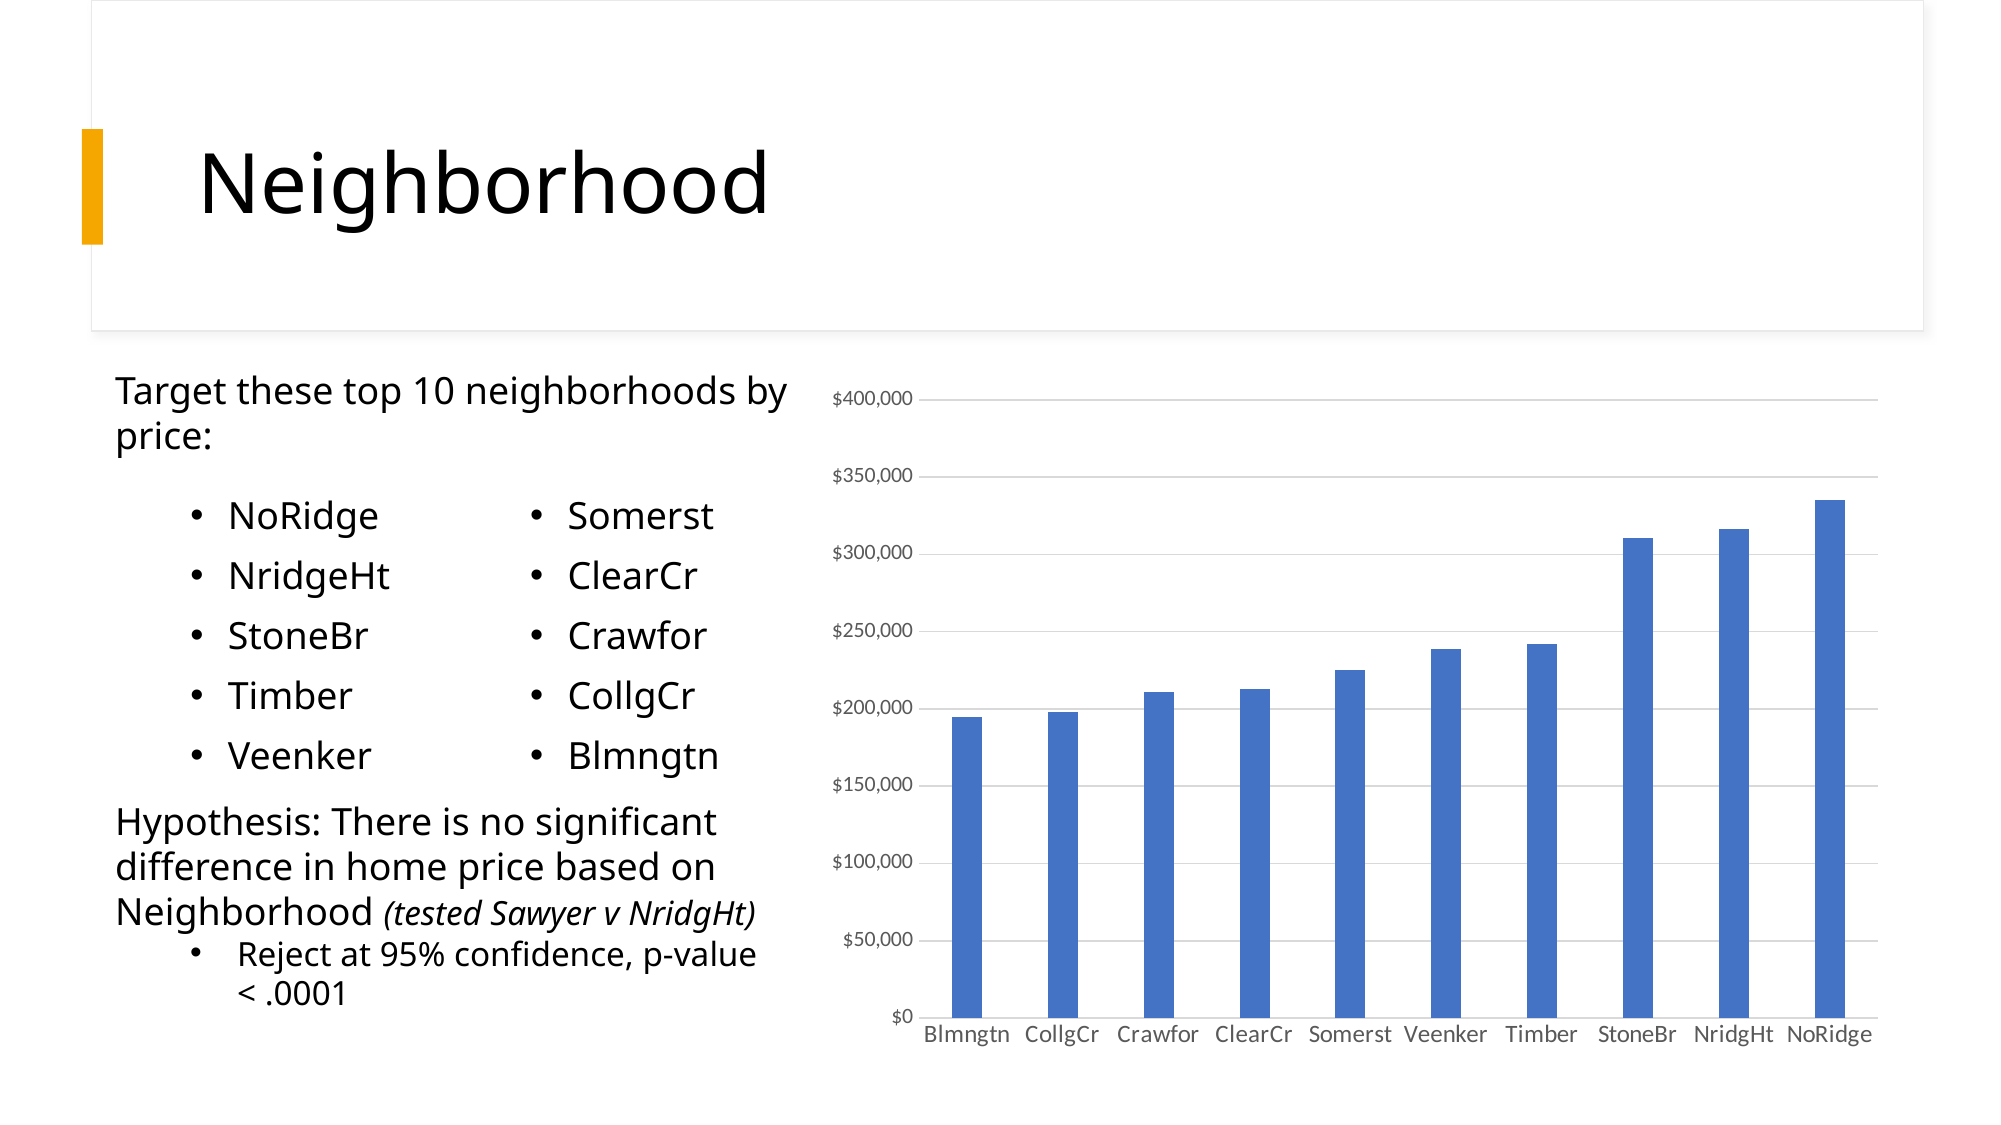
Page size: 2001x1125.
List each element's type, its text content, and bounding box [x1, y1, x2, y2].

text_box Target these top 10 neighborhoods by price: [100, 359, 810, 465]
chart [809, 374, 1900, 1063]
text_box Hypothesis: There is no significant difference in home price based on Neighborhood (tested Sawyer v NridgHt) Reject at 95% confidence, p-value < .0001 [100, 790, 778, 1065]
title Neighborhood [183, 90, 1851, 284]
text_box NoRidge NridgeHt StoneBr Timber Veenker Somerst ClearCr Crawfor CollgCr Blmngtn [100, 480, 809, 805]
